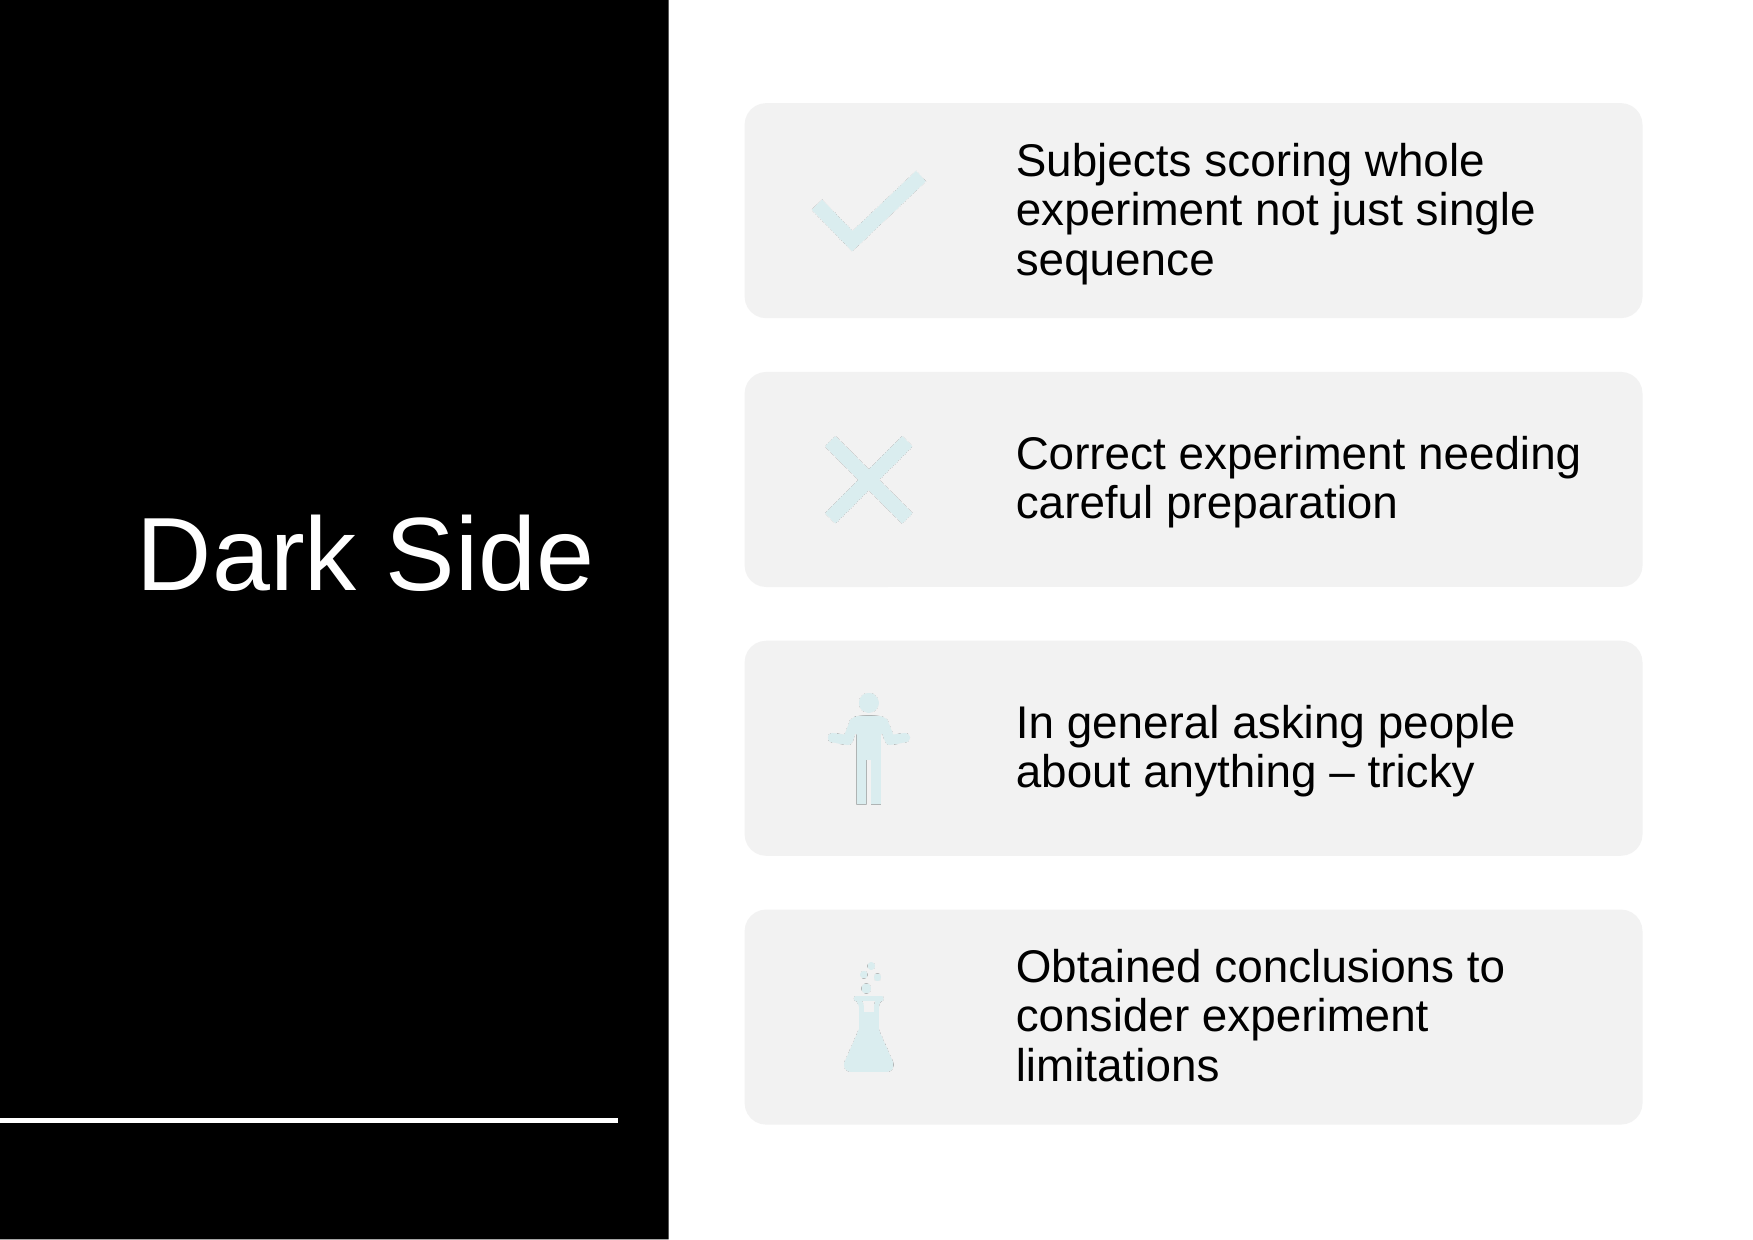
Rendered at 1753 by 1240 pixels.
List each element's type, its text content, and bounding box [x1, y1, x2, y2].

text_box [744, 102, 1643, 1126]
title Dark Side [109, 101, 623, 997]
text_box [0, 0, 671, 1240]
